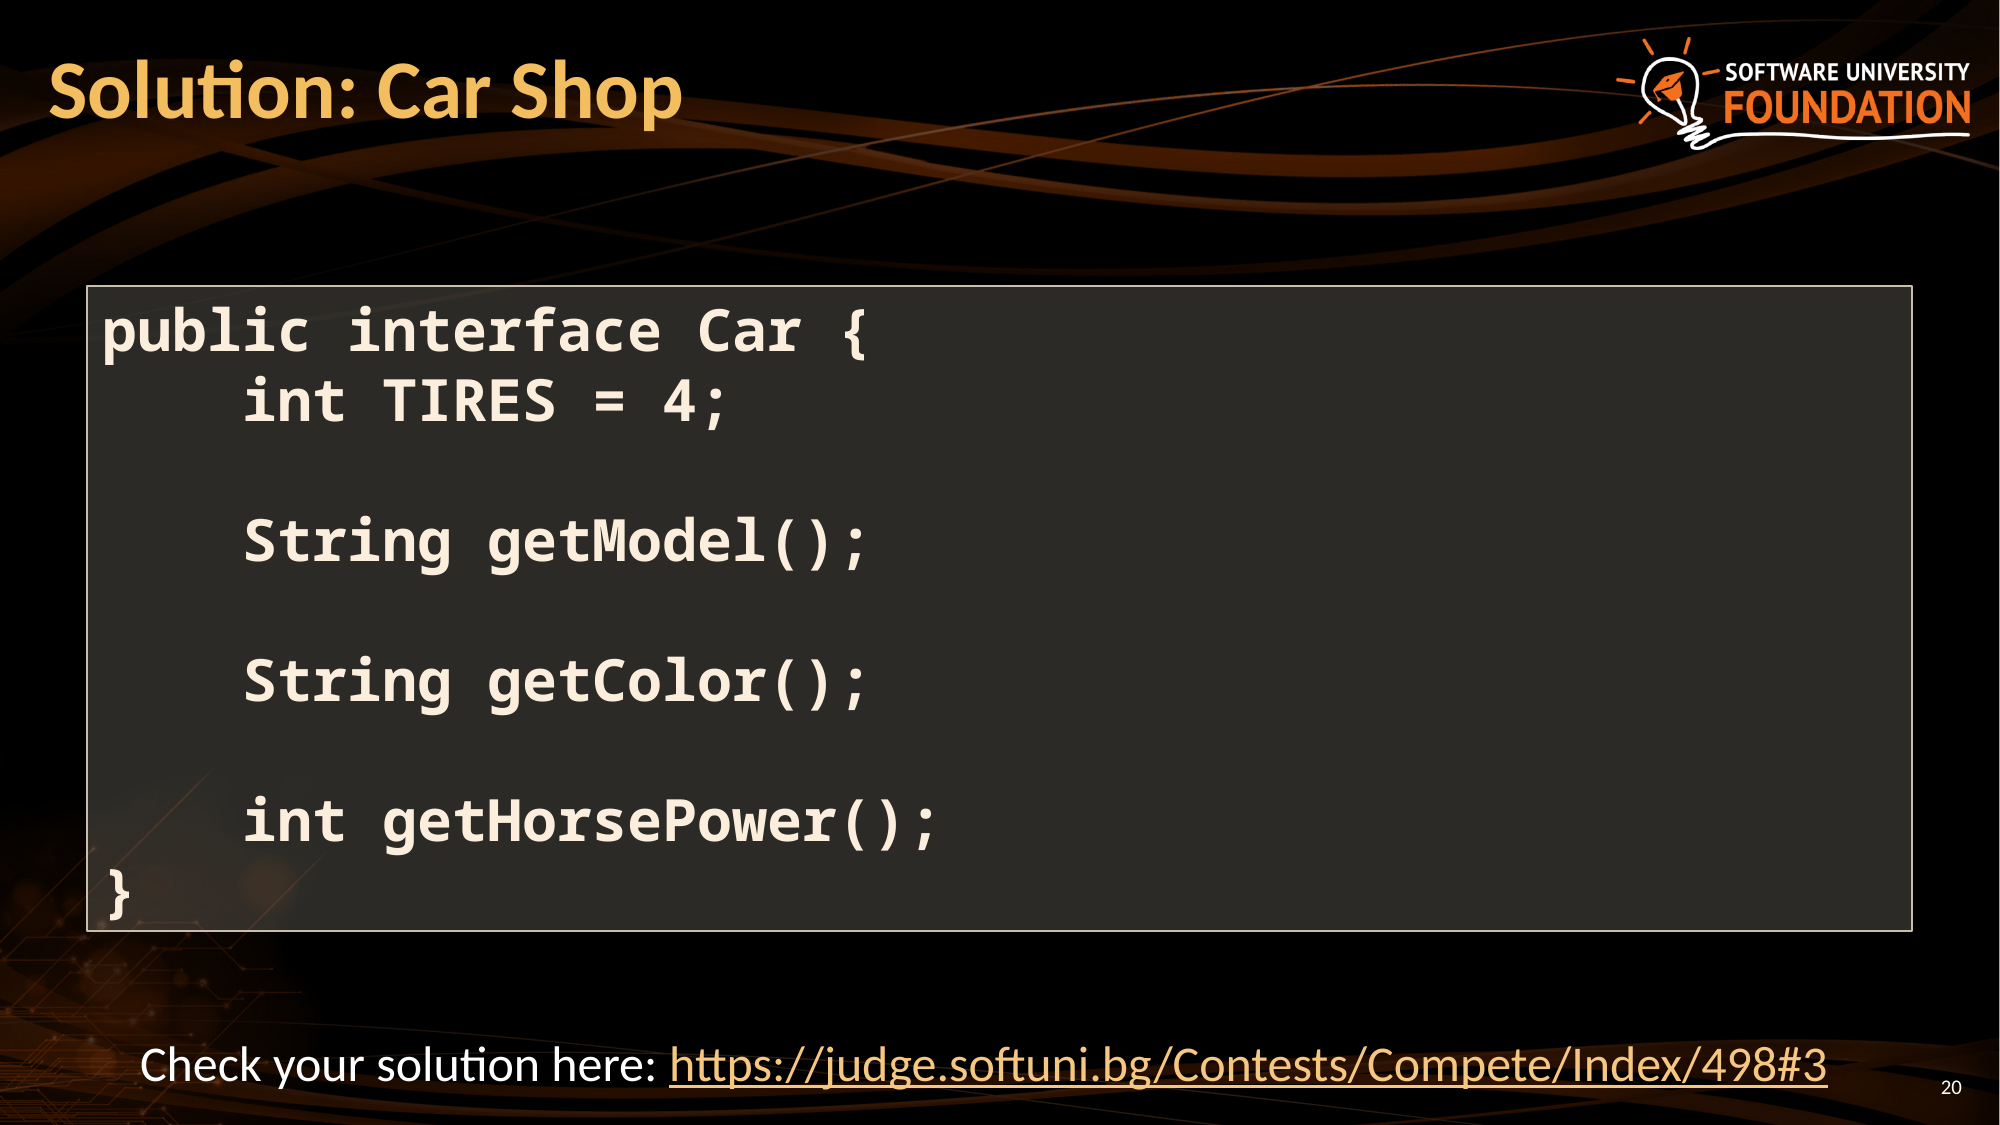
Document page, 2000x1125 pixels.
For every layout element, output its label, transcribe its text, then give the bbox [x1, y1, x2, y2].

text_box Check your solution here: https://judge.softuni.bg/Contests/Compete/Index/498#3 [0, 1024, 1968, 1099]
slide_number 20 [1897, 1099, 1968, 1103]
picture [0, 0, 2000, 1125]
title Solution: Car Shop [30, 0, 1602, 183]
text_box public interface Car { int TIRES = 4; String getModel(); String getColor(); int getHorsePower(); } [87, 286, 1913, 931]
